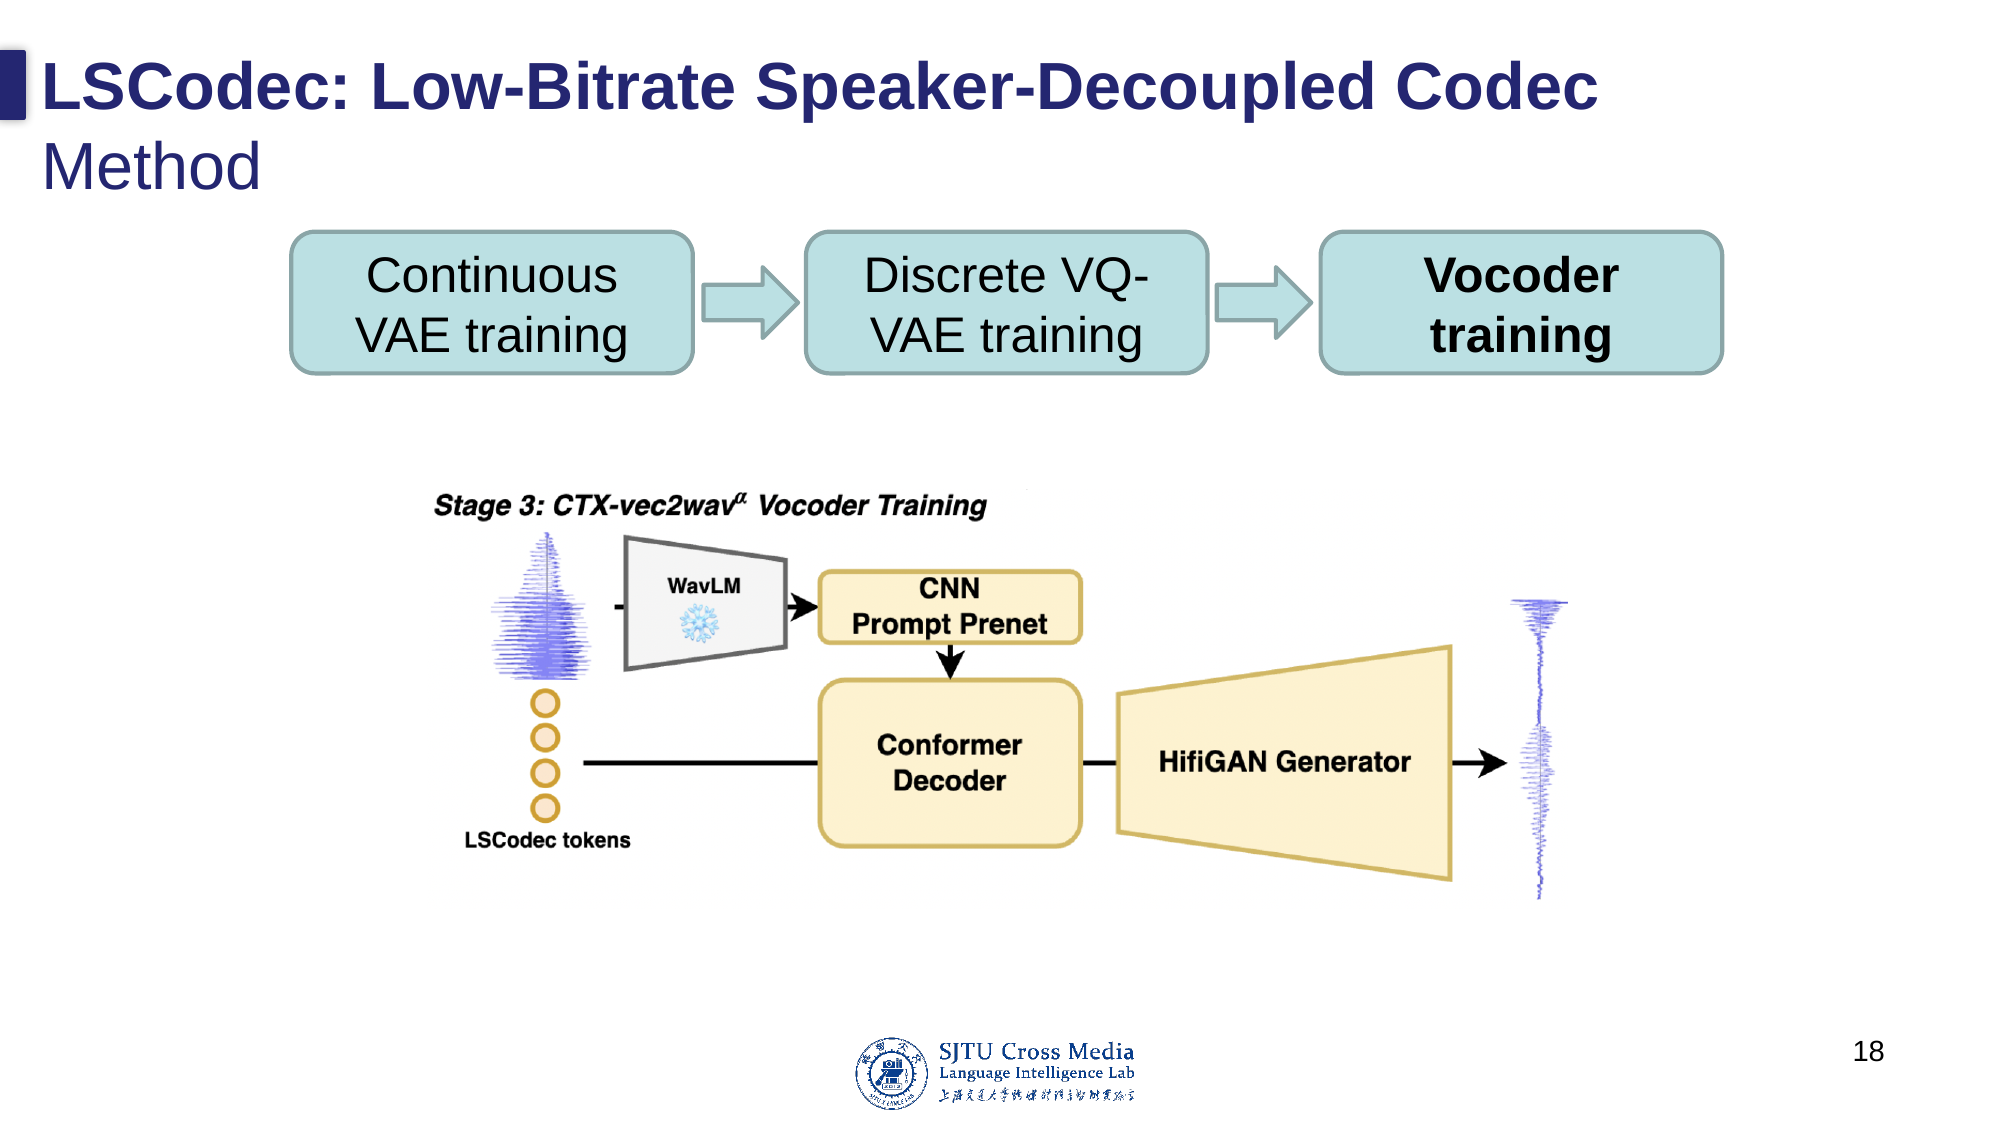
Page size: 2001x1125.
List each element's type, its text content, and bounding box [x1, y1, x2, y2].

text_box [1214, 265, 1314, 340]
text_box Continuous VAE training [289, 229, 695, 376]
picture [832, 1024, 1162, 1123]
slide_number 18 [1433, 1024, 1901, 1103]
title LSCodec: Low-Bitrate Speaker-Decoupled Codec Method [25, 14, 1969, 232]
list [427, 489, 1568, 909]
text_box Discrete VQ-VAE training [803, 229, 1210, 376]
text_box Vocoder training [1318, 229, 1725, 376]
text_box [701, 265, 801, 340]
